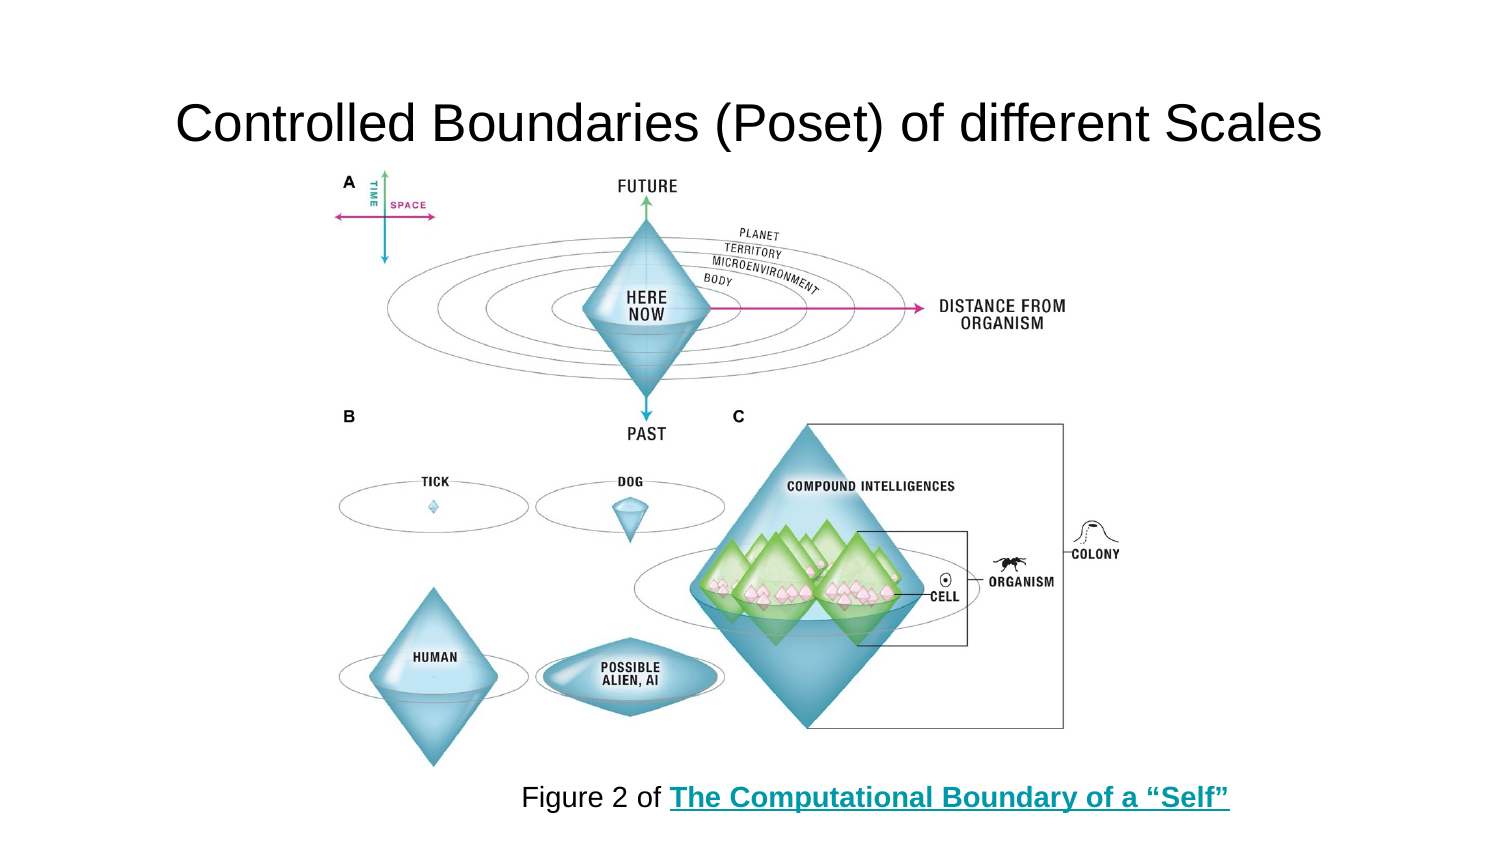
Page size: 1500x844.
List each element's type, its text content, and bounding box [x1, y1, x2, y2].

title Controlled Boundaries (Poset) of different Scales [51, 72, 1449, 167]
picture [334, 170, 1120, 768]
text_box Figure 2 of The Computational Boundary of a “Self” [506, 770, 1245, 821]
